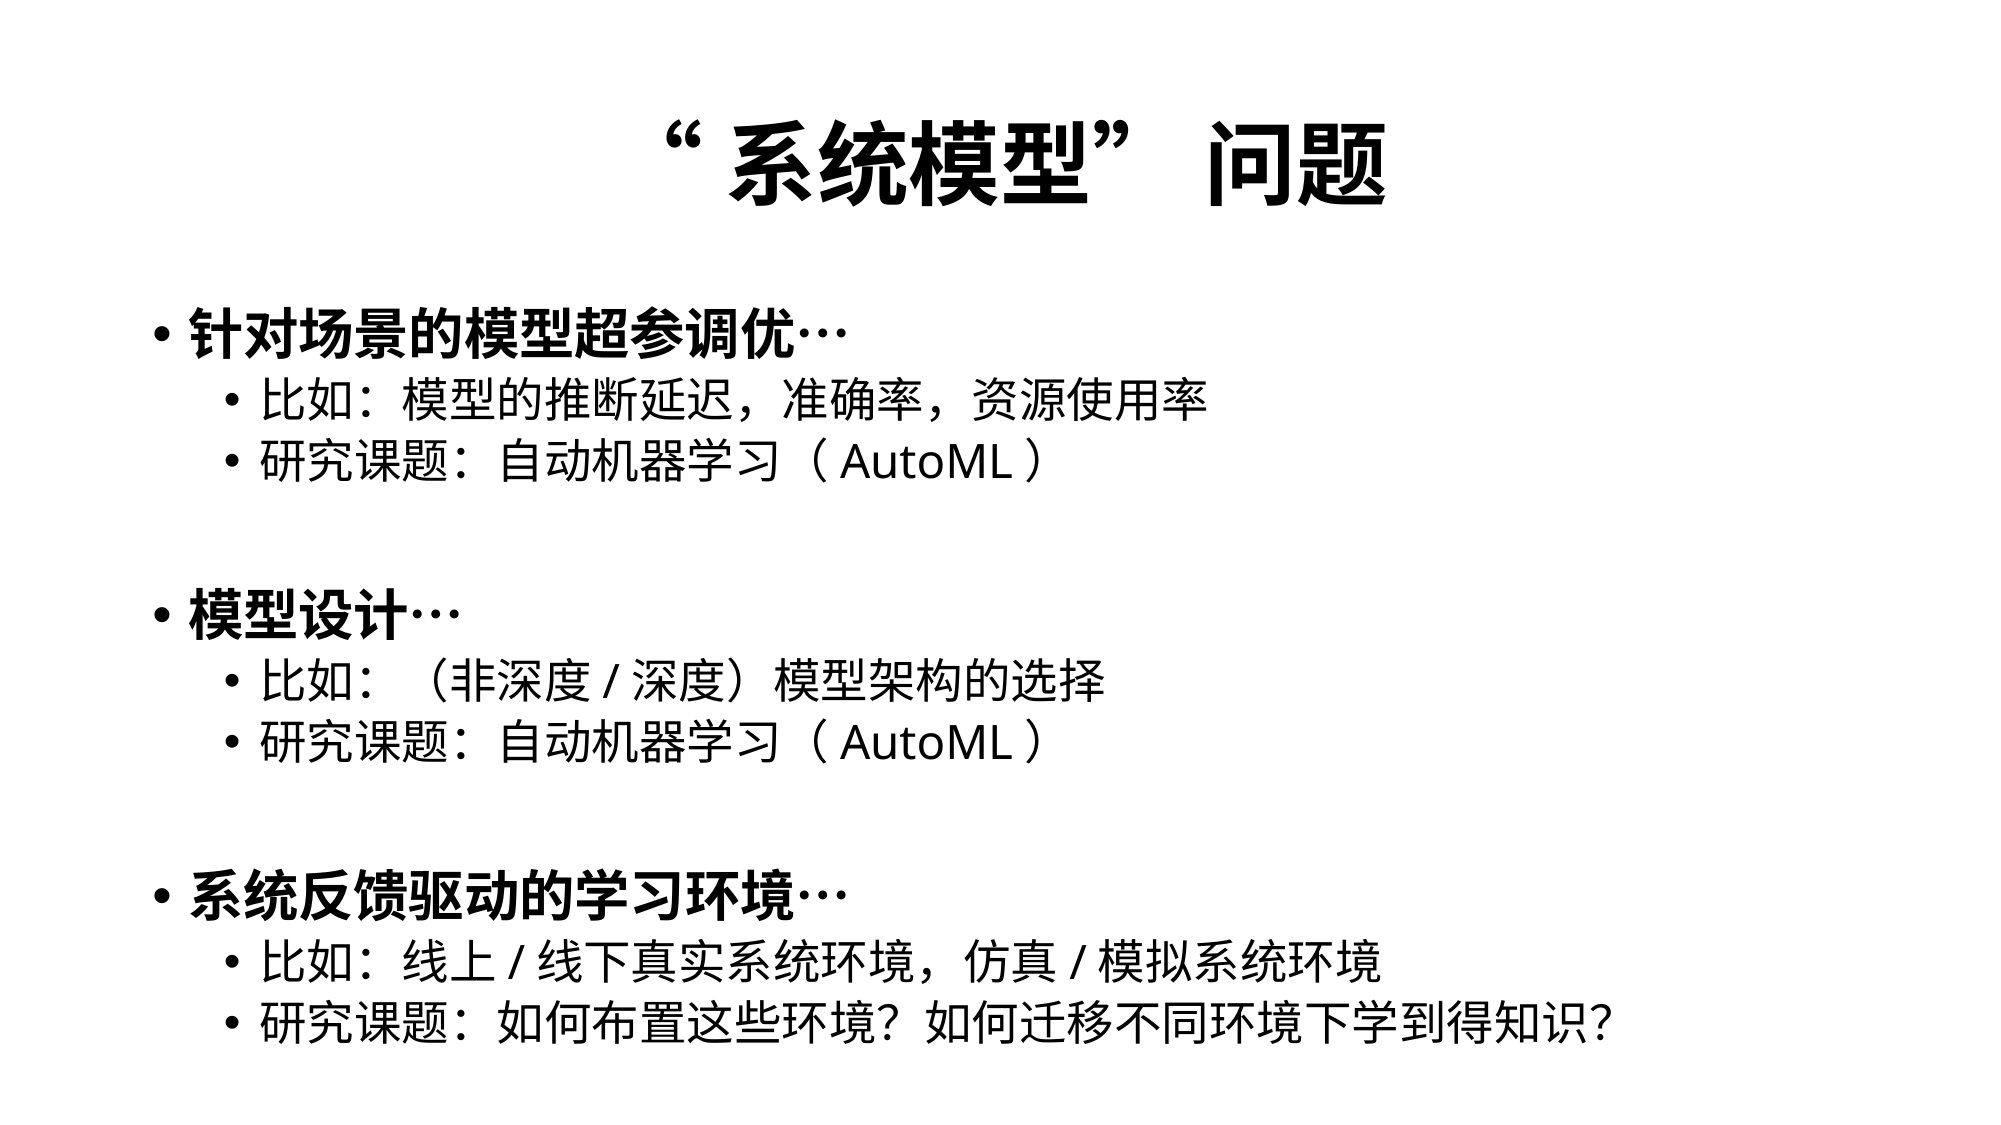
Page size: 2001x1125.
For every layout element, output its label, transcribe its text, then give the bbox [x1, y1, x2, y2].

list 针对场景的模型超参调优… 比如：模型的推断延迟，准确率，资源使用率 研究课题：自动机器学习（AutoML） 模型设计… 比如：（非深度/深度）模型架构的选择 研究课题：自动机器学习（AutoML） 系统反馈驱动的学习环境… 比如：线上/线下真实系统环境，仿真/模拟系统环境 研究课题：如何布置这些环境？如何迁移不同环境下学到得知识？ [137, 299, 1863, 1065]
title “系统模型” 问题 [137, 59, 1863, 278]
